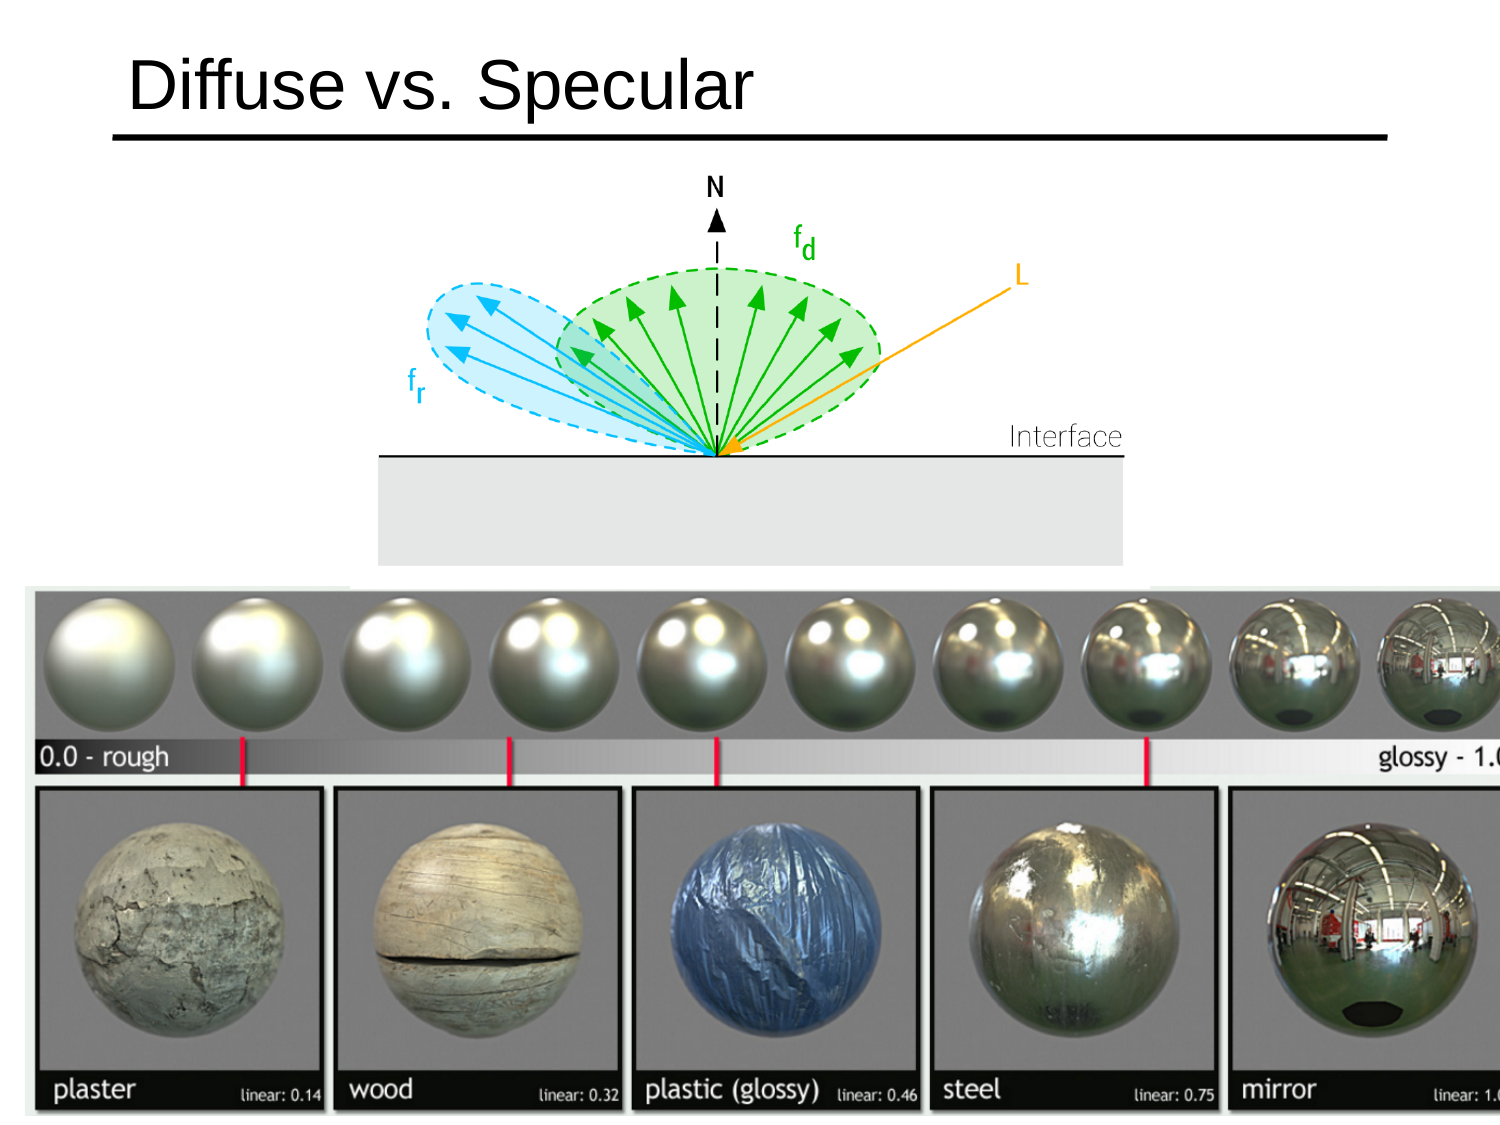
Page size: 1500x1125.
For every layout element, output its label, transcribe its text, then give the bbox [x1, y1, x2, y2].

title Diffuse vs. Specular [112, 12, 1388, 150]
picture [24, 144, 1500, 1117]
